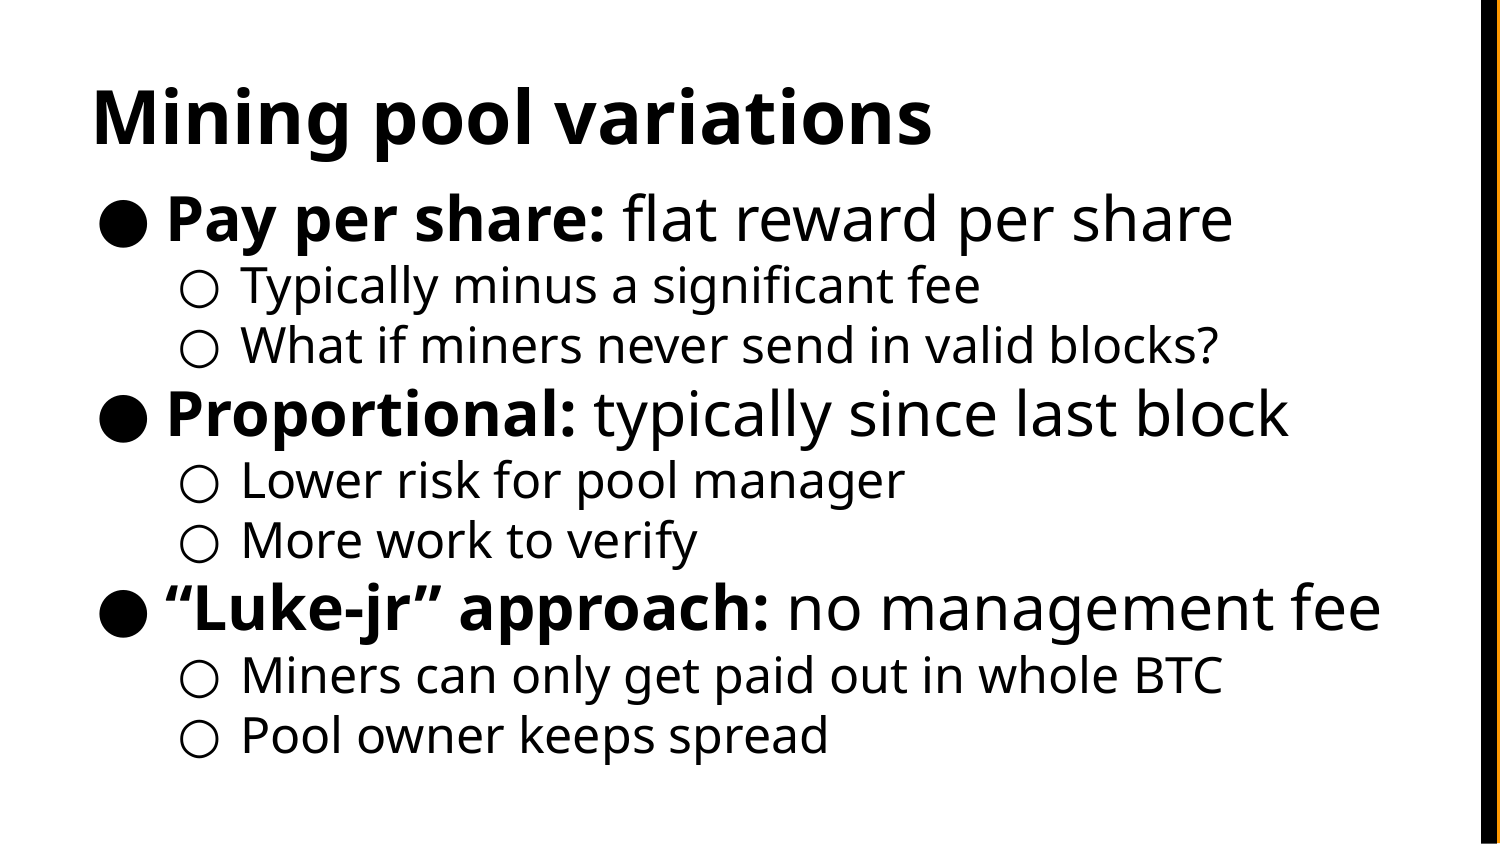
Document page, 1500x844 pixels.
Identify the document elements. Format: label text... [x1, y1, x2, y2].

list Pay per share: flat reward per share Typically minus a significant fee What if miners never send in valid blocks? Proportional: typically since last block Lower risk for pool manager More work to verify “Luke-jr” approach: no management fee Miners can only get paid out in whole BTC Pool owner keeps spread [75, 163, 1425, 769]
title Mining pool variations [75, 33, 1425, 163]
